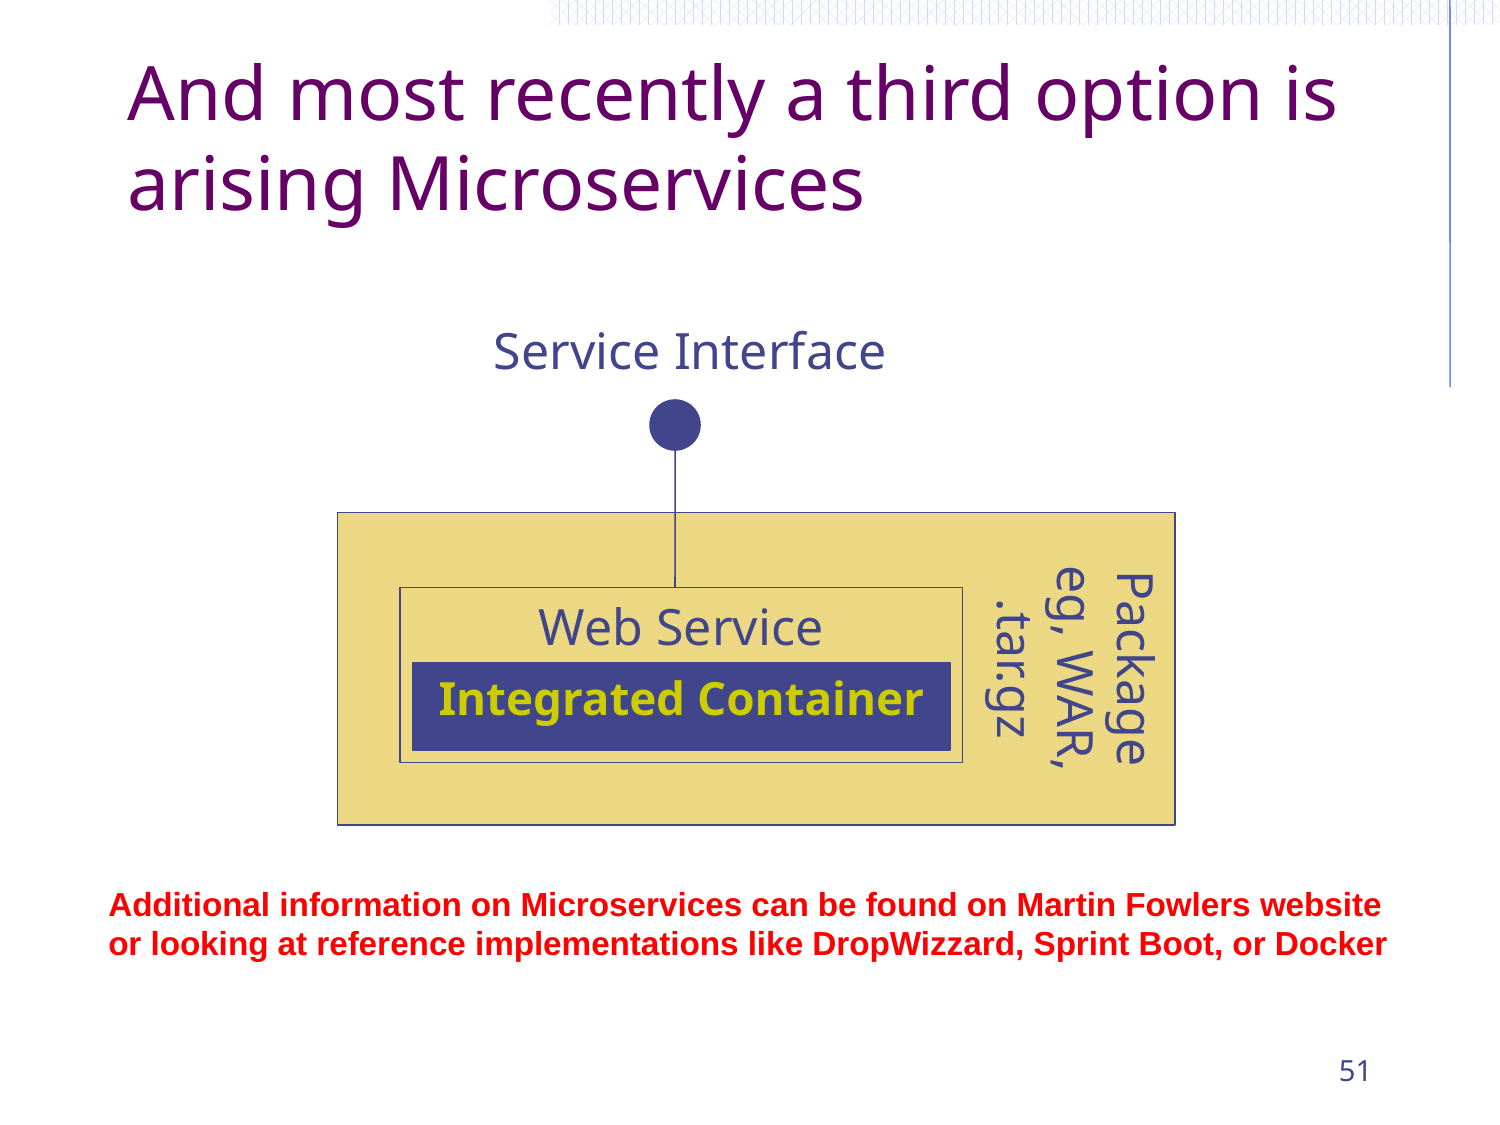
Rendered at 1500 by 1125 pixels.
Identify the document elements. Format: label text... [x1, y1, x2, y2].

text_box Integrated Container [412, 662, 950, 750]
text_box Additional information on Microservices can be found on Martin Fowlers website or looking at reference implementations like DropWizzard, Sprint Boot, or Docker [93, 874, 1406, 1011]
text_box Service Interface [479, 312, 902, 388]
text_box [650, 399, 701, 451]
text_box Web Service [399, 587, 963, 763]
slide_number 51 [1074, 1025, 1388, 1100]
text_box Package eg, WAR, .tar.gz [337, 512, 1176, 825]
title And most recently a third option is arising Microservices [112, 37, 1388, 225]
